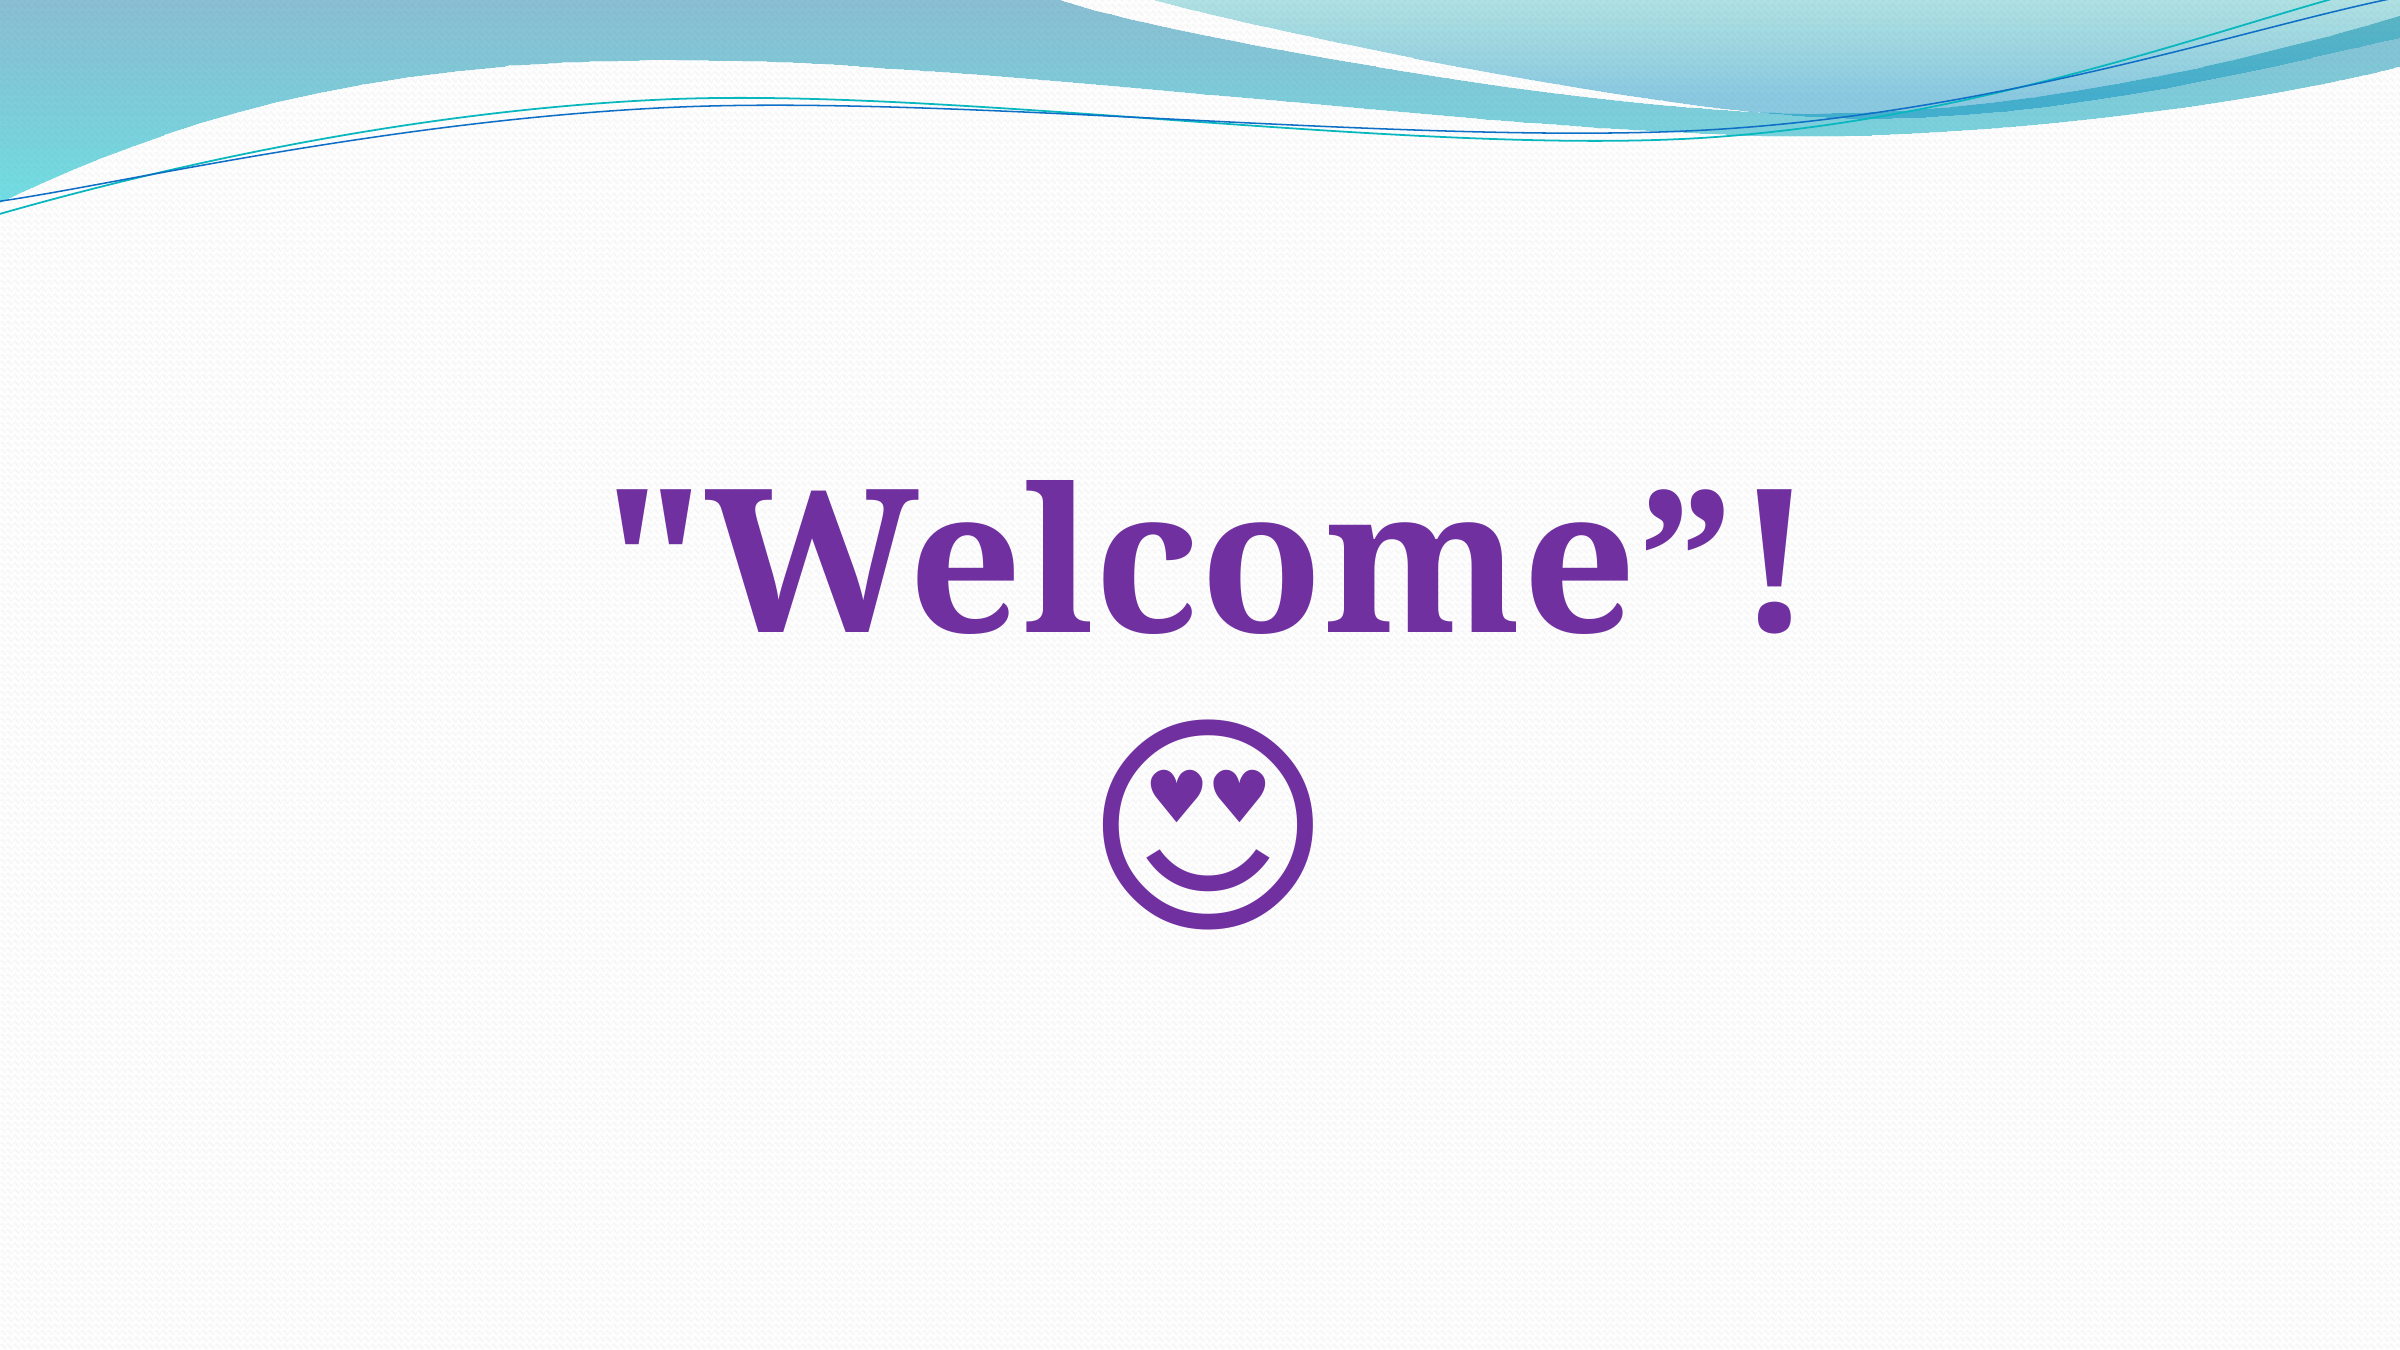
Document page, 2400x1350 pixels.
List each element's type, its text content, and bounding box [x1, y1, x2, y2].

text_box "Welcome”! 😍 [206, 425, 2211, 968]
